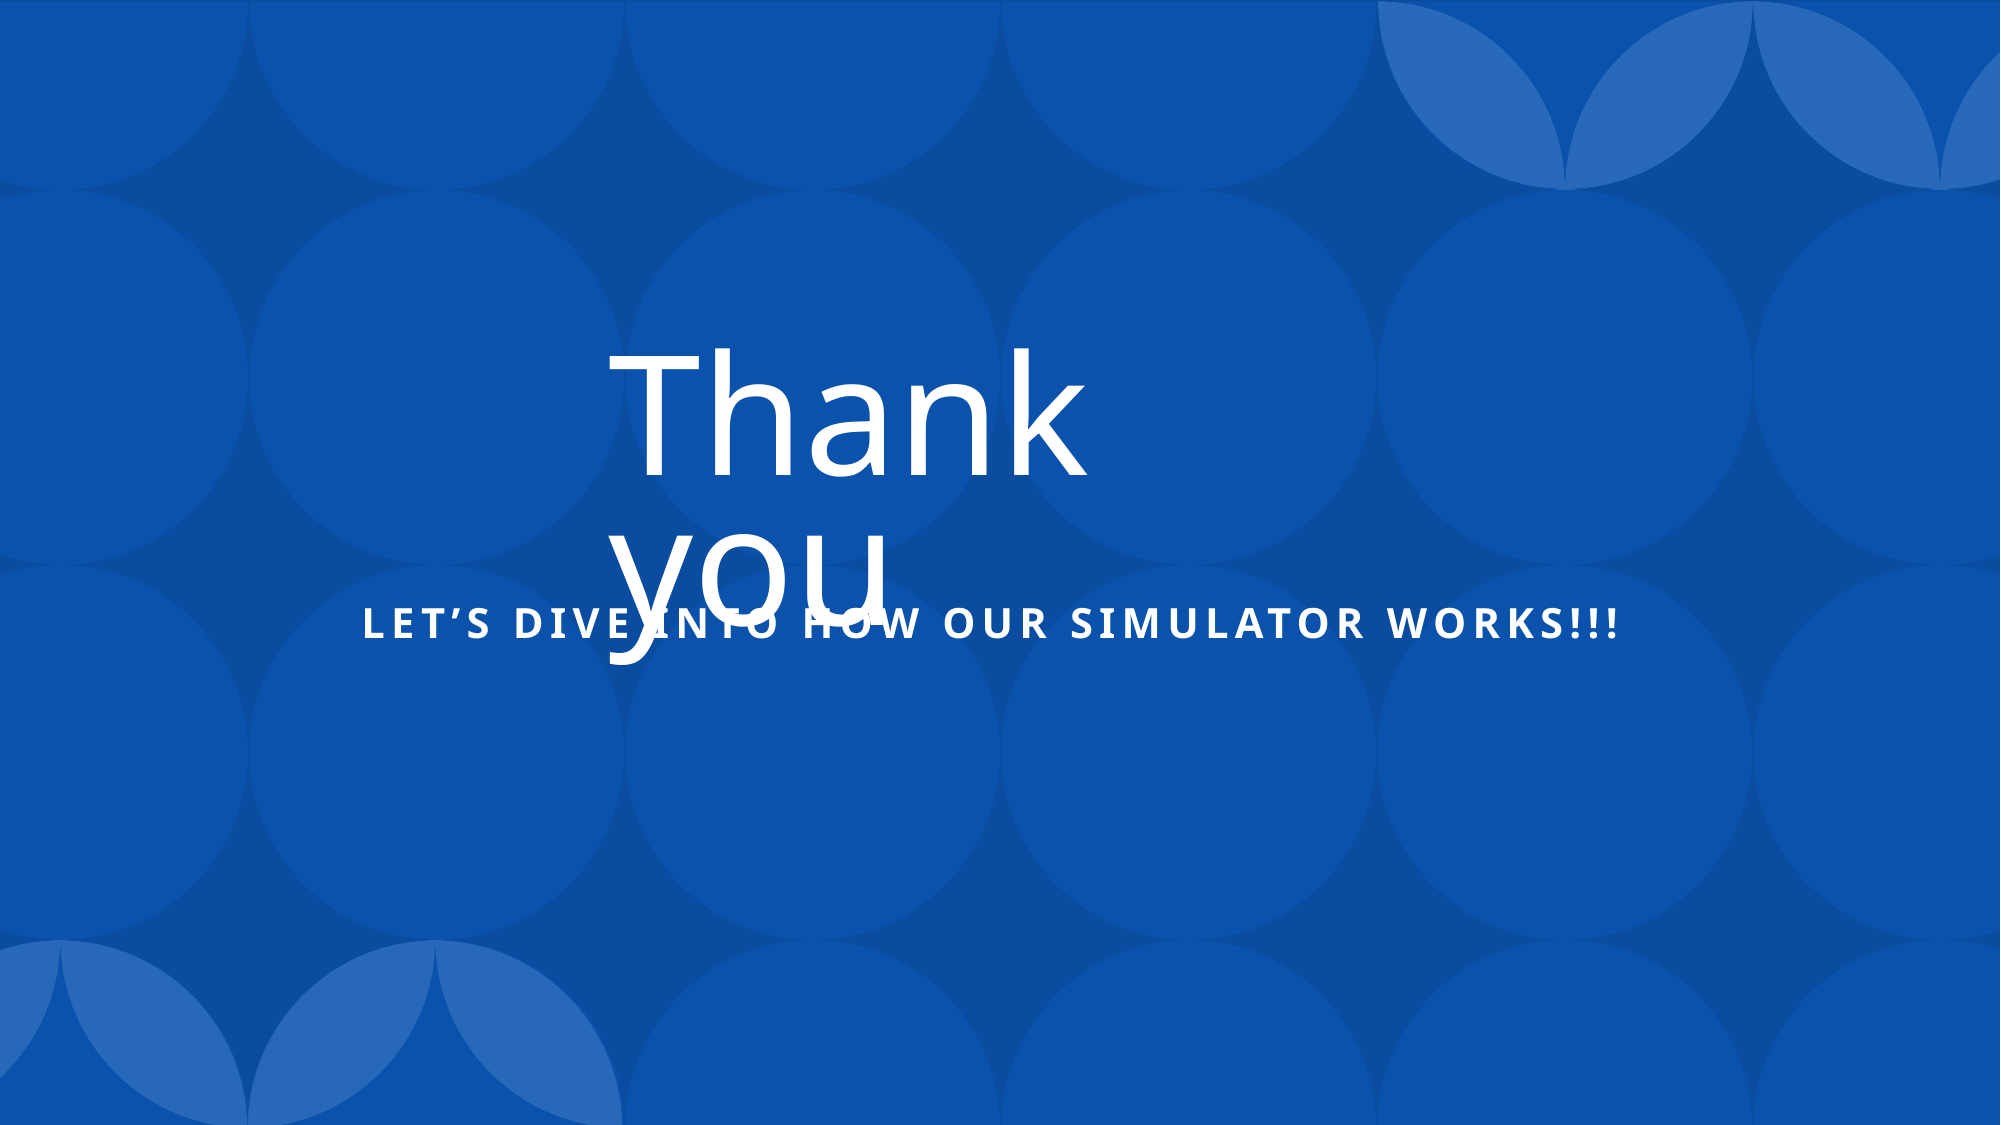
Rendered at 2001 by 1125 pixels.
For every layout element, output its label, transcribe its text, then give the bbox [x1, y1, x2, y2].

picture [0, 1, 2000, 1125]
title Thank you [608, 355, 1367, 563]
list Let’s dive into how our simulator WORKS!!! [361, 581, 1639, 691]
